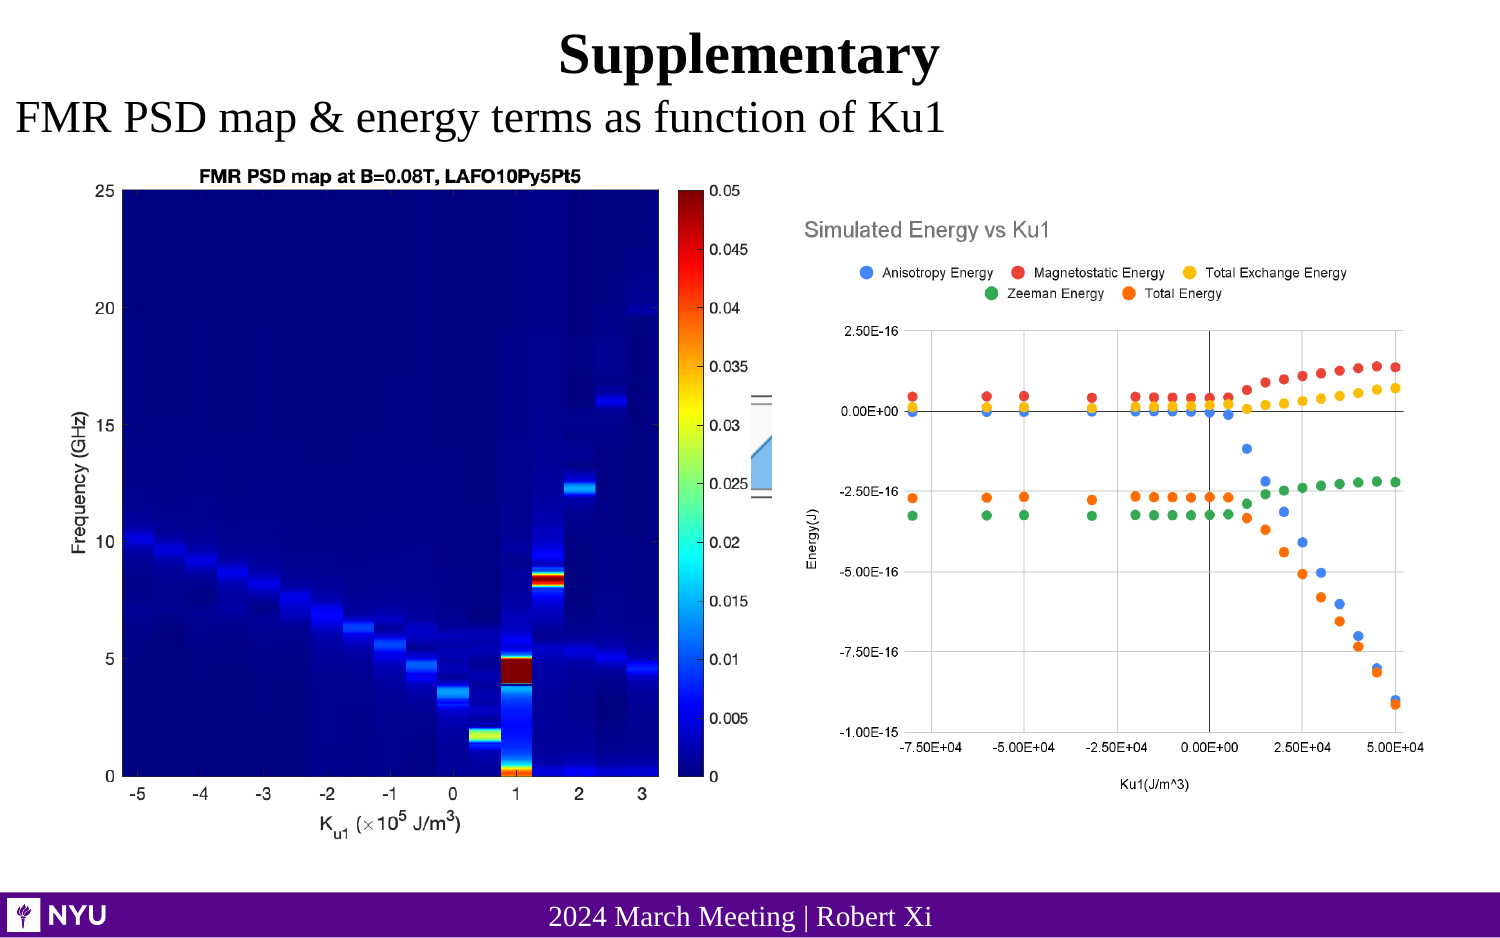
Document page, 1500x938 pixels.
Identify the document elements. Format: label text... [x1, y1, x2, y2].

picture [0, 0, 1500, 894]
picture [7, 898, 106, 932]
text_box 2024 March Meeting | Robert Xi [533, 903, 967, 938]
